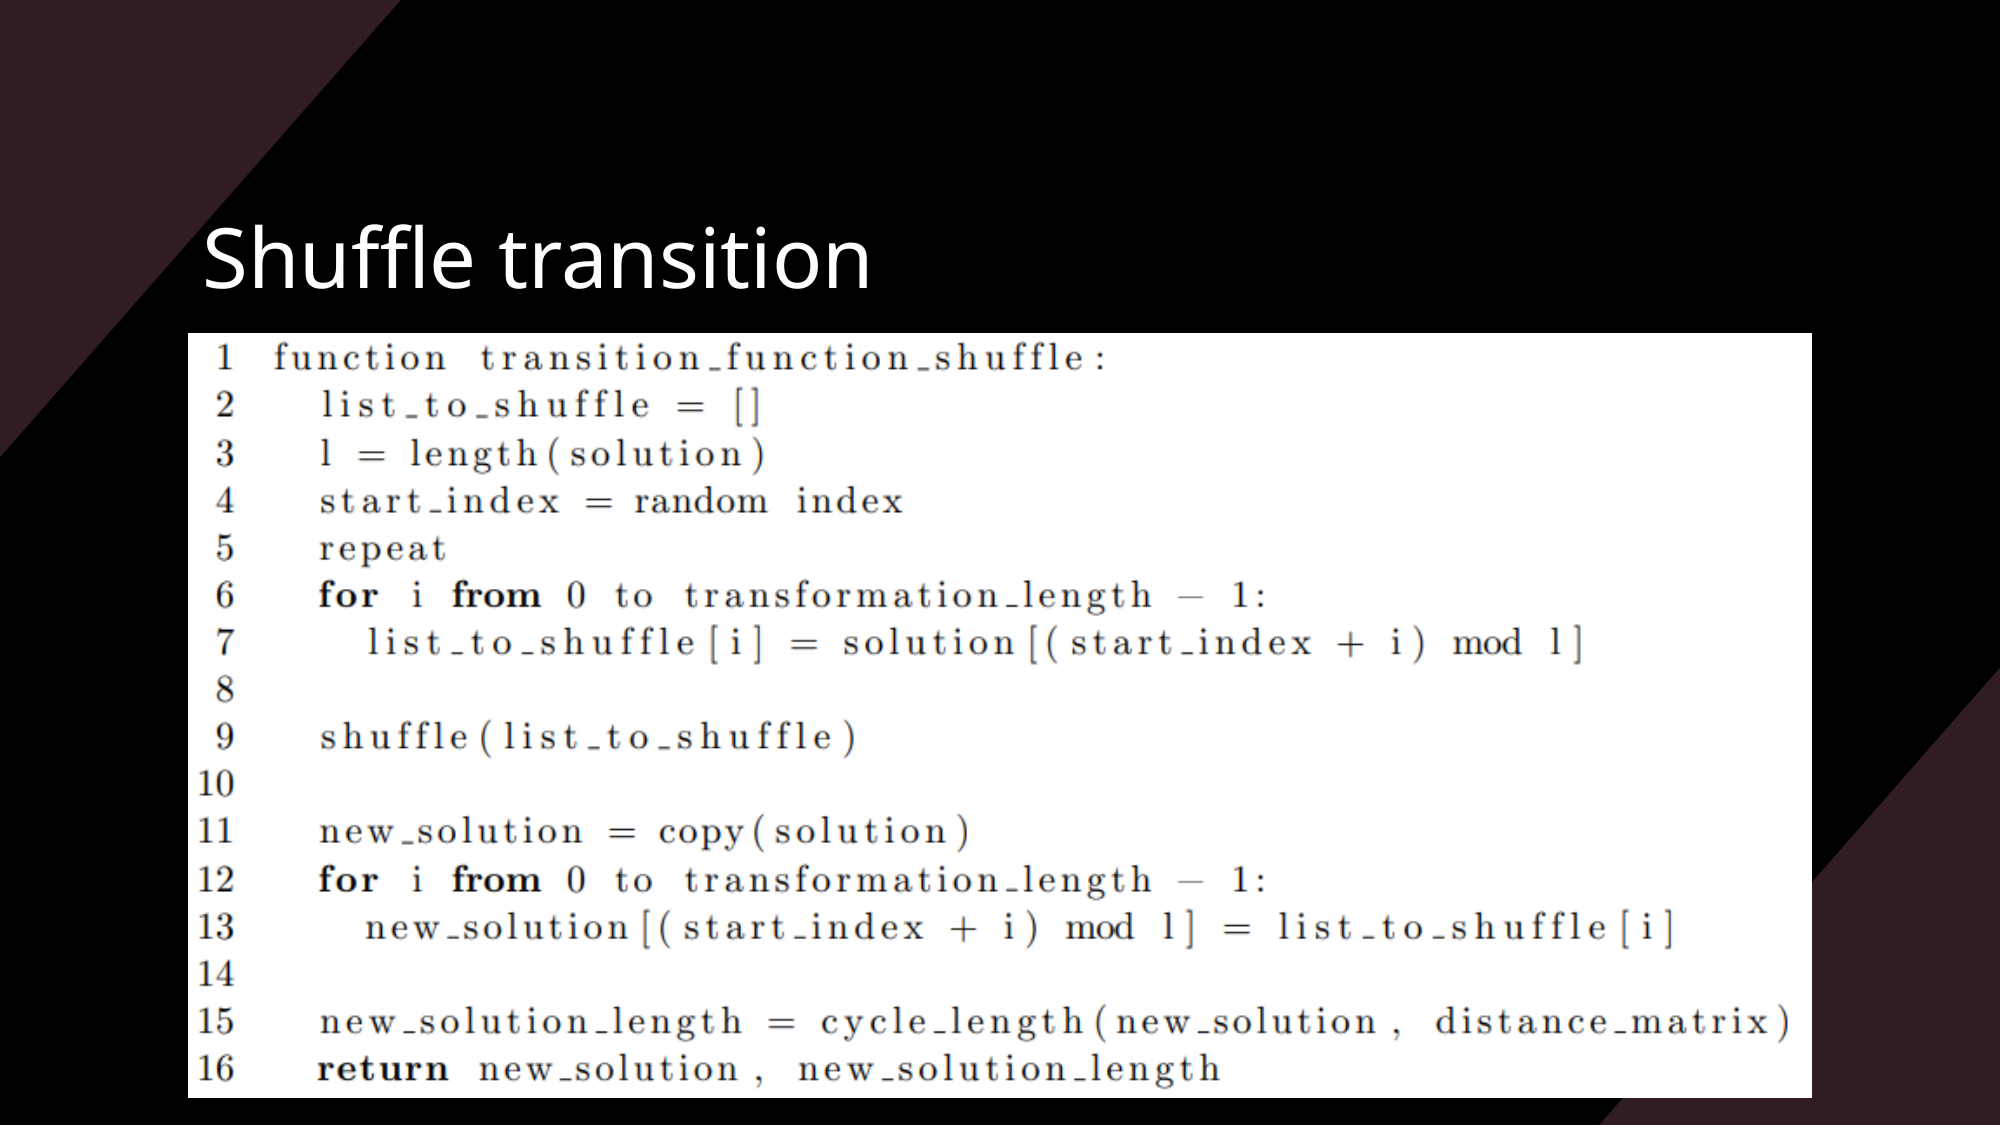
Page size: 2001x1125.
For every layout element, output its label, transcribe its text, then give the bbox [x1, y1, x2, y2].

title Shuffle transition [187, 143, 1813, 367]
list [188, 333, 1812, 1098]
